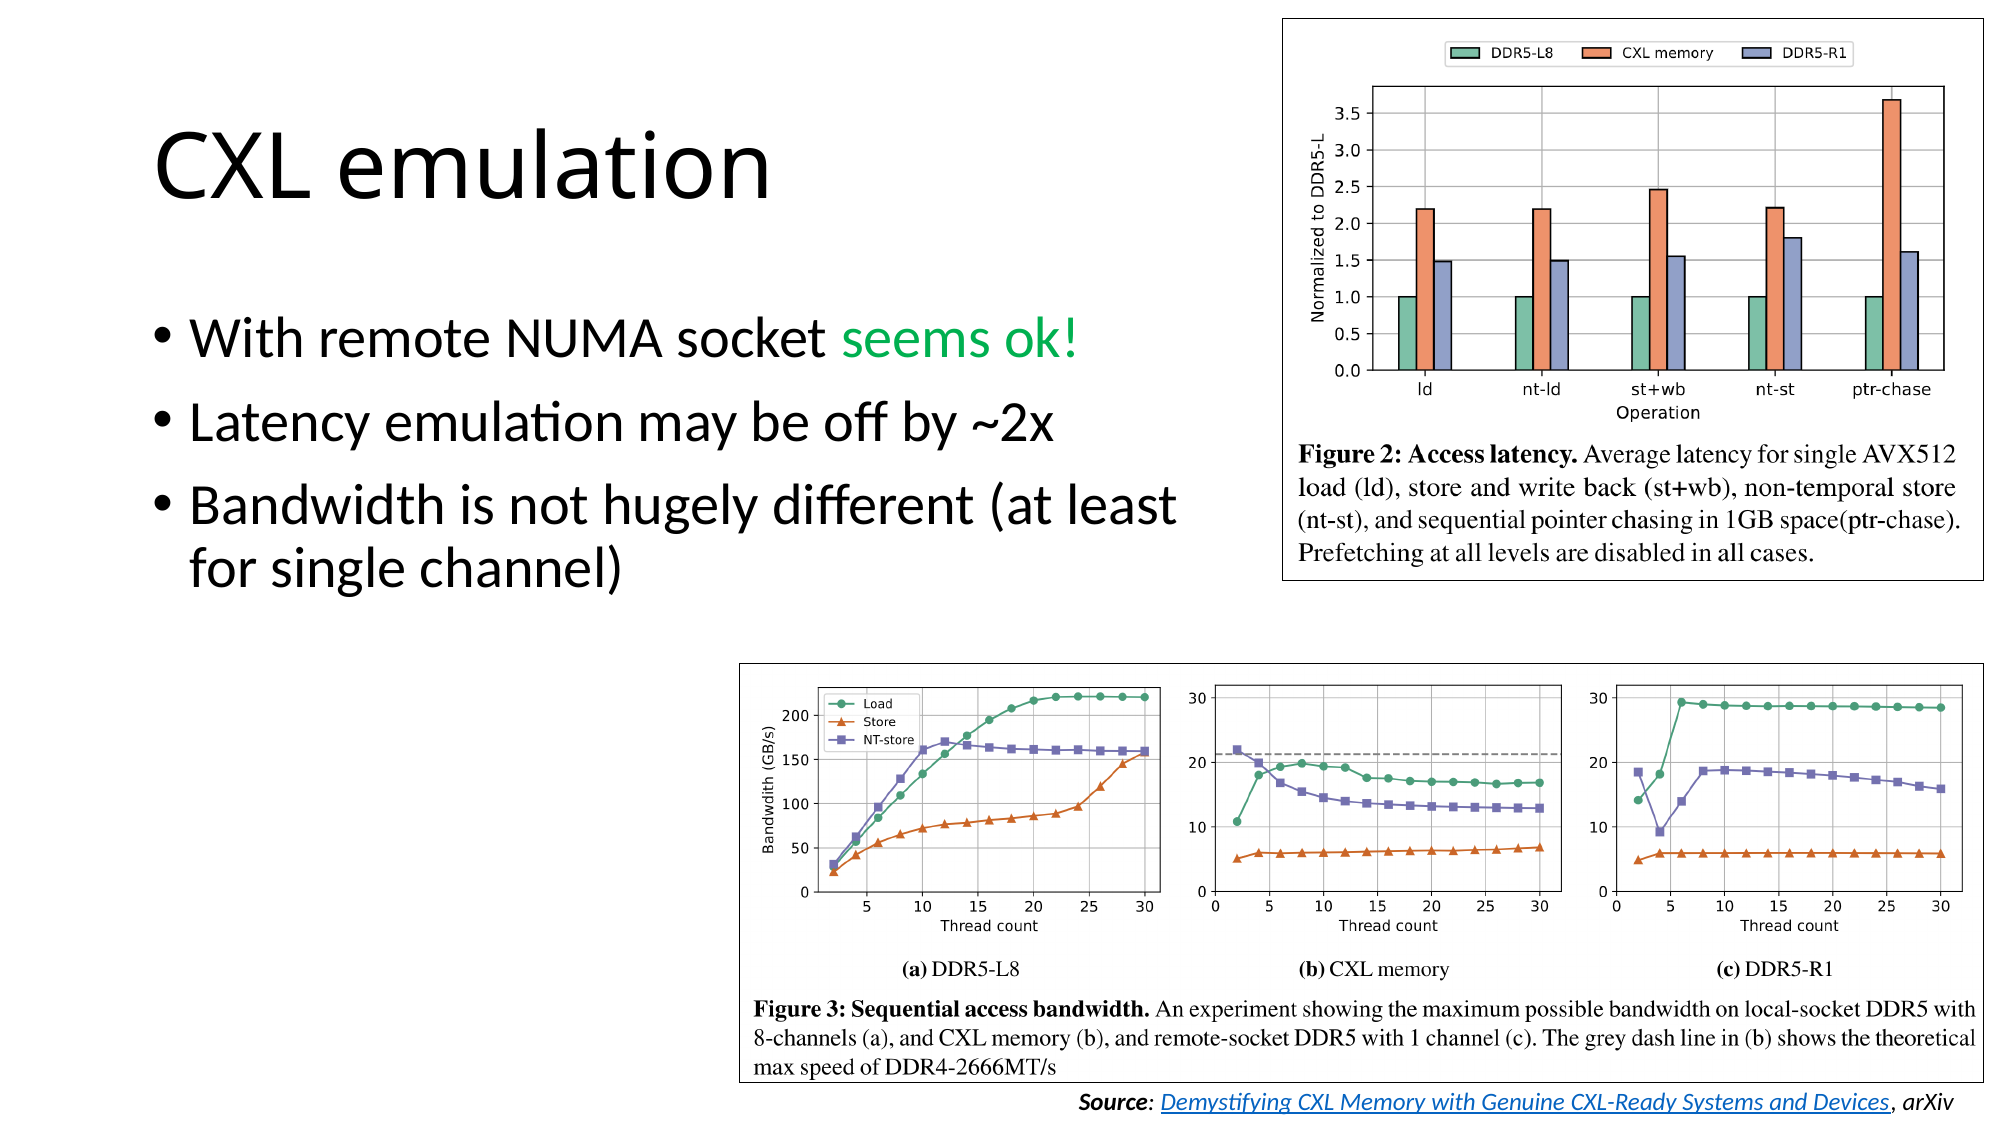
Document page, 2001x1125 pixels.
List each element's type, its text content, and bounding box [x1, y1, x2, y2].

picture [738, 663, 1984, 1083]
text_box Source: Demystifying CXL Memory with Genuine CXL-Ready Systems and Devices, arXiv [1064, 1083, 1970, 1123]
list With remote NUMA socket seems ok! Latency emulation may be off by ~2x Bandwidth is not hugely different (at least for single channel) [137, 299, 1253, 1014]
picture [1282, 18, 1984, 581]
title CXL emulation [137, 59, 1282, 278]
